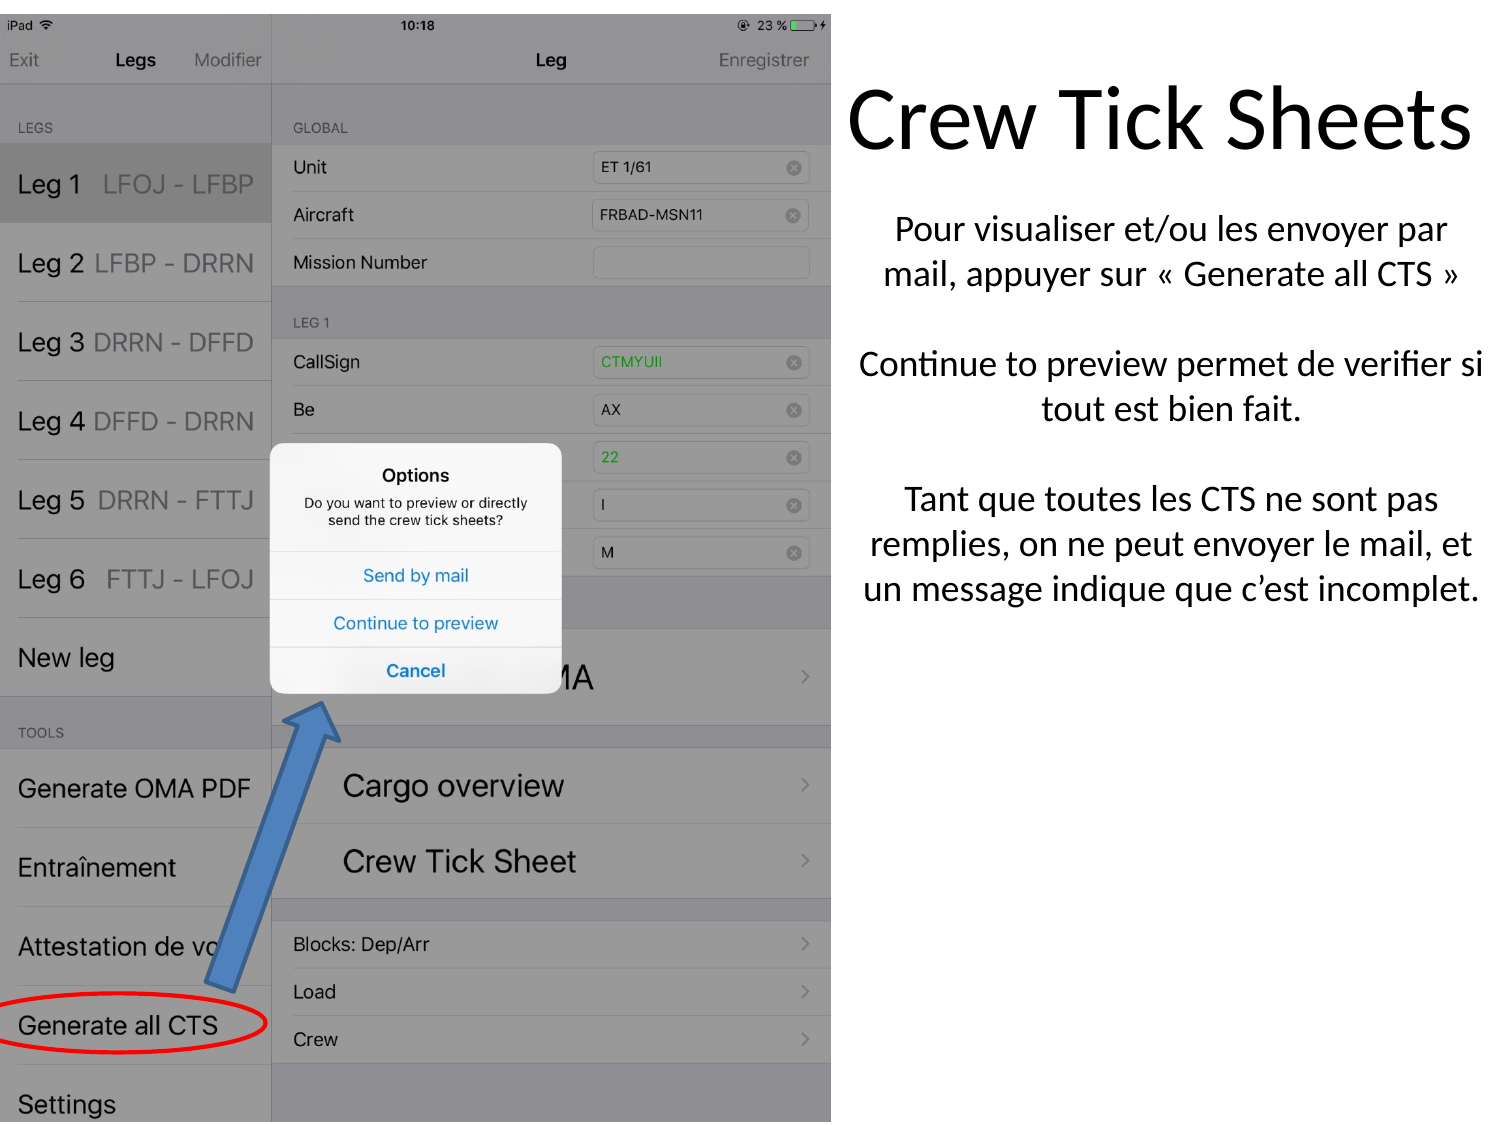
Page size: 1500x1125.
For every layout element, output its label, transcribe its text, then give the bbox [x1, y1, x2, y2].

title Crew Tick Sheets [834, 19, 1500, 207]
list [0, 13, 831, 1122]
text_box Pour visualiser et/ou les envoyer par mail, appuyer sur « Generate all CTS » Continue to preview permet de verifier si tout est bien fait. Tant que toutes les CTS ne sont pas remplies, on ne peut envoyer le mail, et un message indique que c’est incomplet. [843, 196, 1500, 616]
